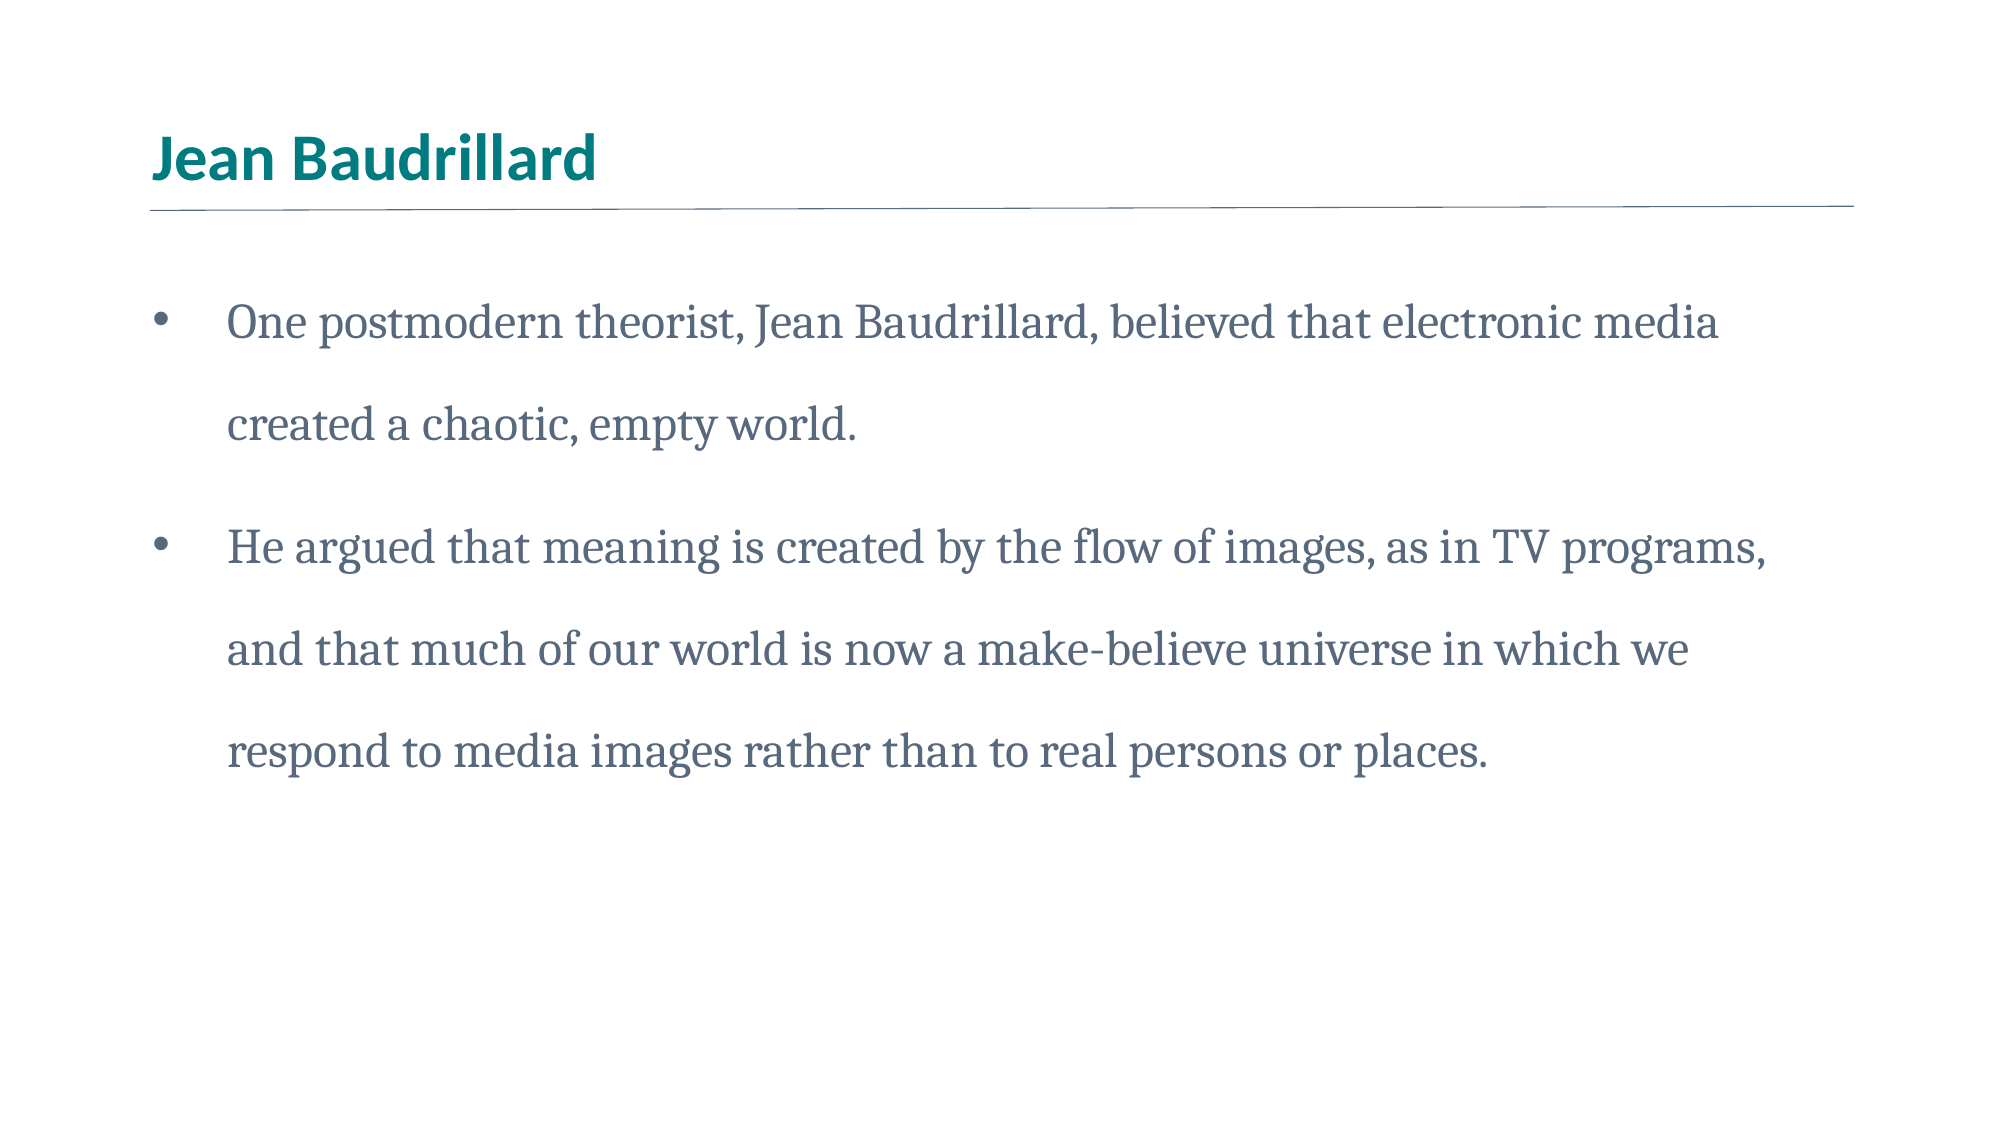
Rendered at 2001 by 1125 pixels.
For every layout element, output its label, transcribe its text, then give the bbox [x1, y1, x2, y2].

title Jean Baudrillard [137, 107, 1863, 211]
list One postmodern theorist, Jean Baudrillard, believed that electronic media created a chaotic, empty world. He argued that meaning is created by the flow of images, as in TV programs, and that much of our world is now a make-believe universe in which we respond to media images rather than to real persons or places. [137, 238, 1863, 1020]
